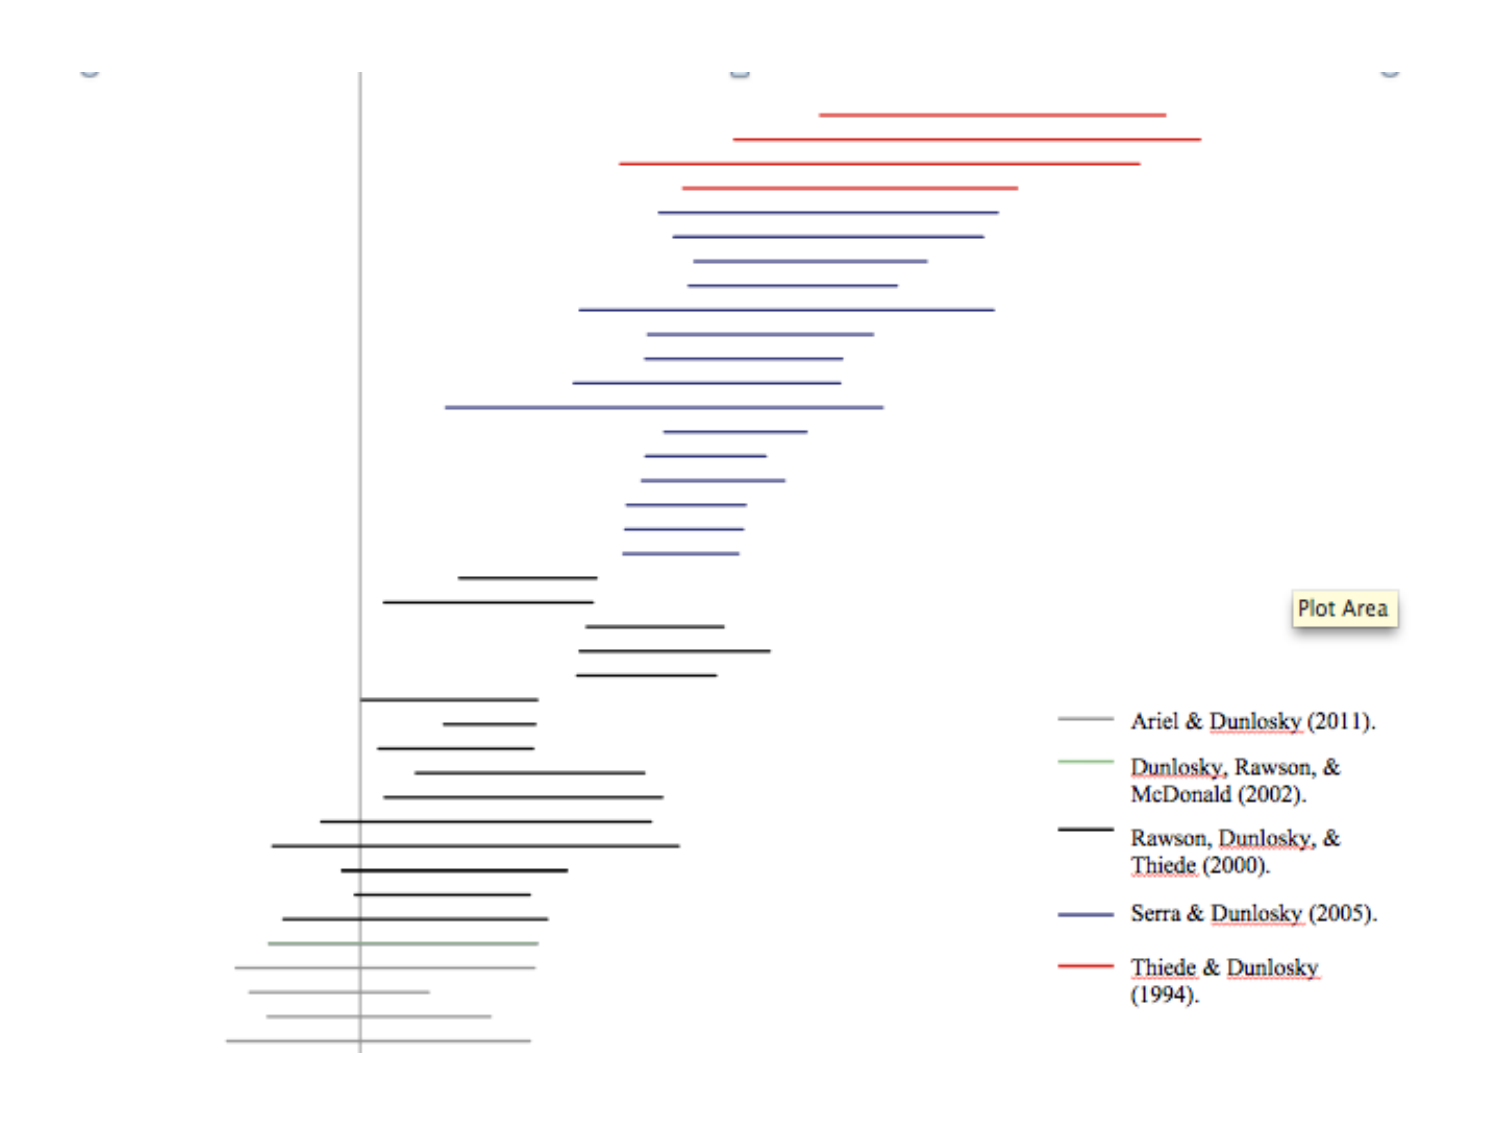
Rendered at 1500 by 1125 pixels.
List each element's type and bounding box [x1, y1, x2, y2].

picture [78, 72, 1419, 1053]
